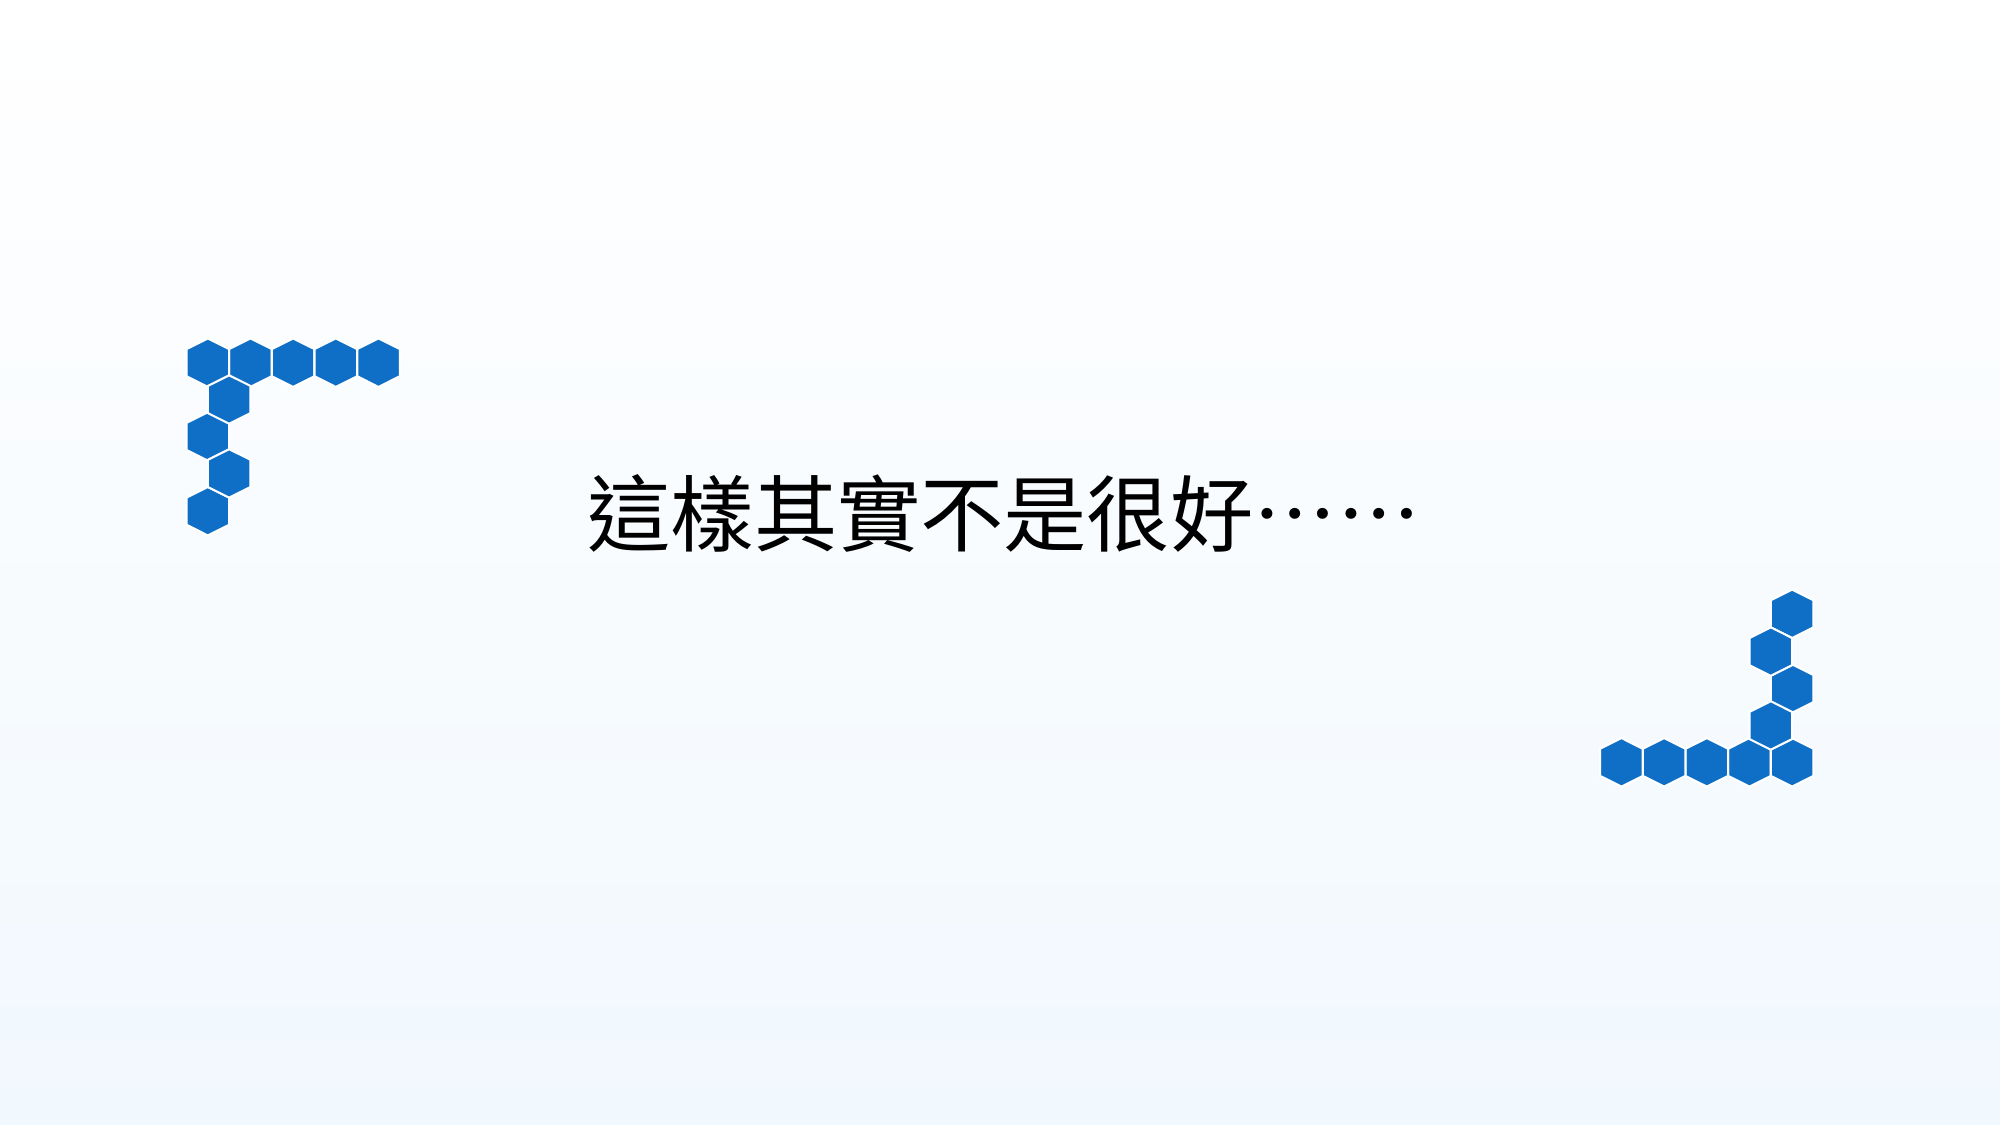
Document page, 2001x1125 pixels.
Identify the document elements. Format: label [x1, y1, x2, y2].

text_box [186, 338, 1814, 787]
